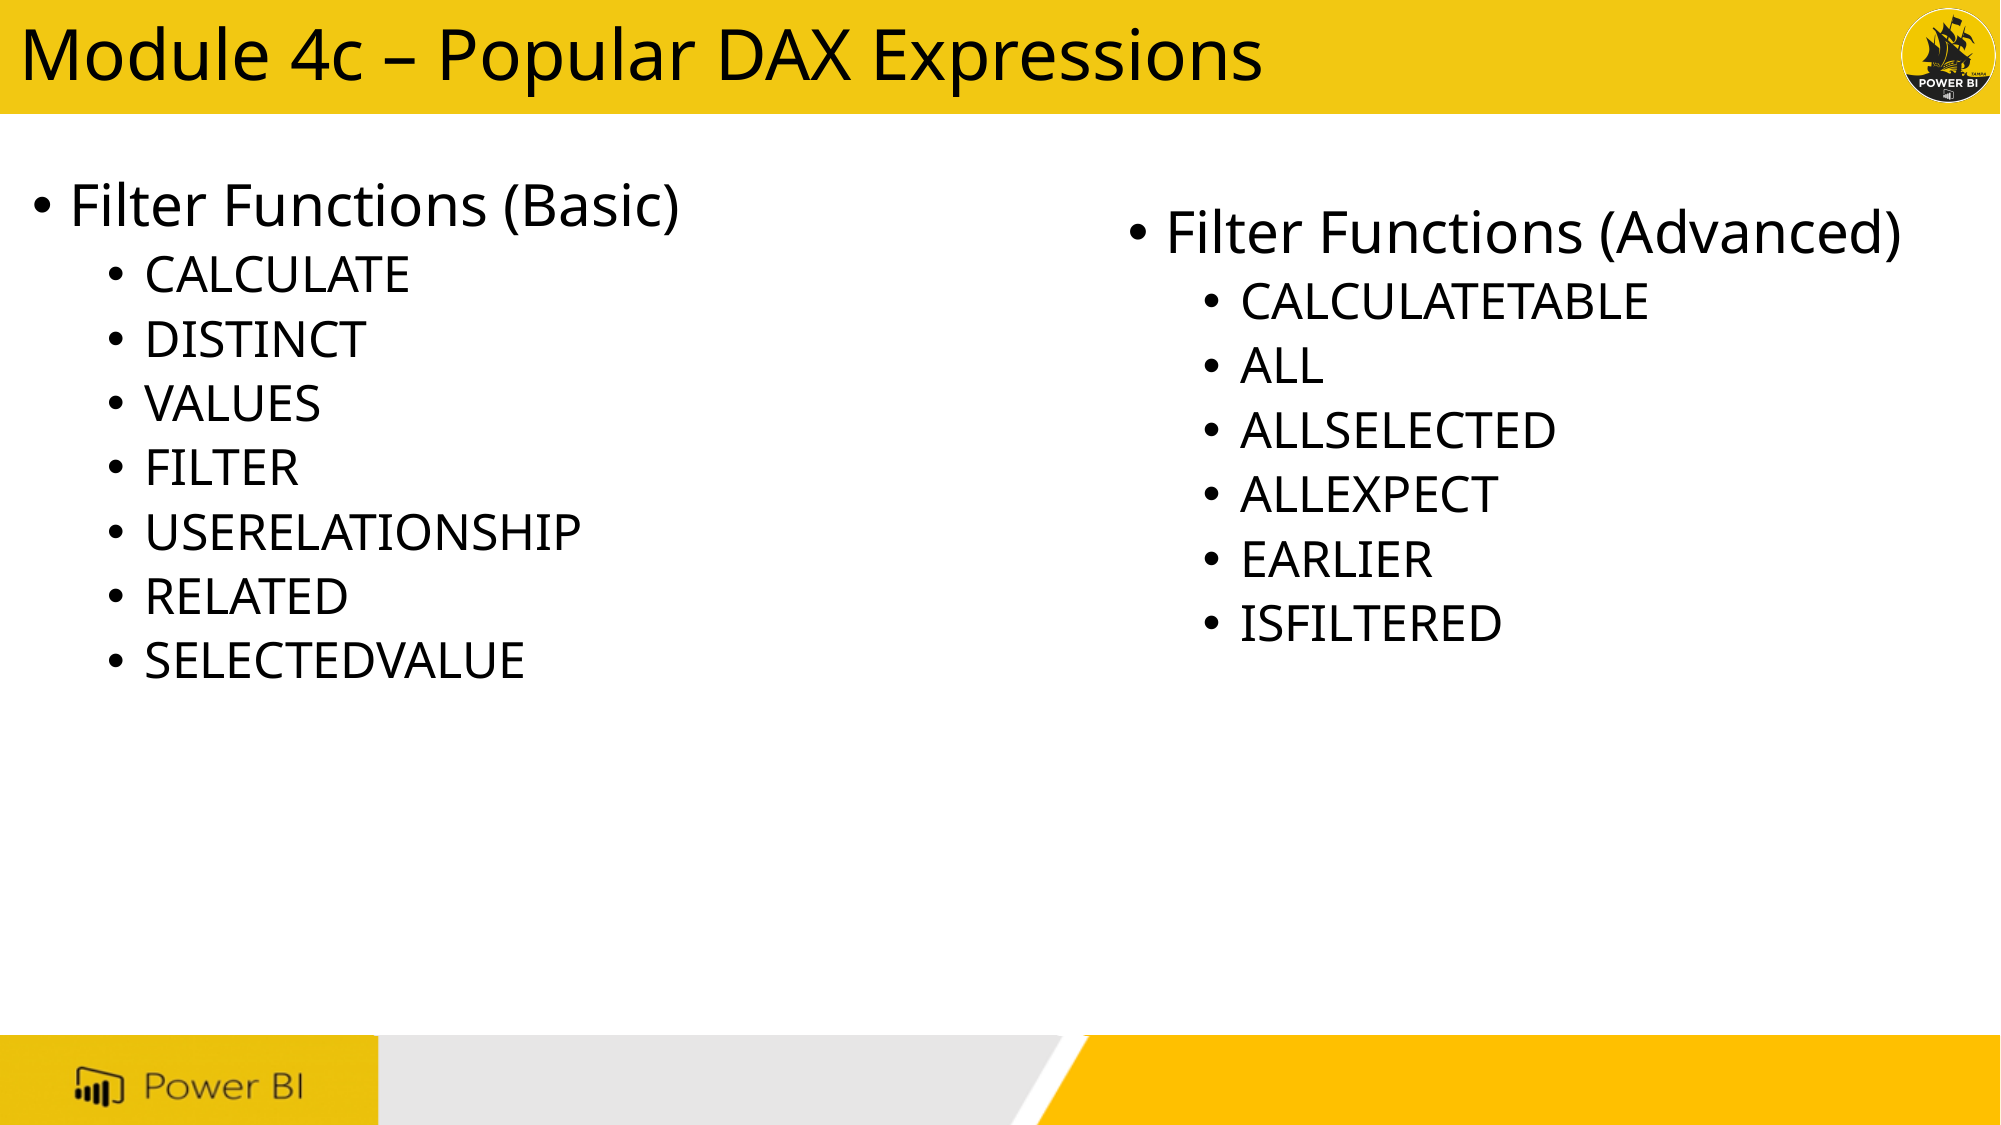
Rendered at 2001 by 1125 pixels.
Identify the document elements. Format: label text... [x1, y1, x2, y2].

picture [1901, 8, 1996, 103]
text_box Filter Functions (Advanced) CALCULATETABLE ALL ALLSELECTED ALLEXPECT EARLIER ISFILTERED [1112, 195, 1942, 900]
picture [0, 1035, 2001, 1125]
list Filter Functions (Basic) CALCULATE DISTINCT VALUES FILTER USERELATIONSHIP RELATED SELECTEDVALUE [17, 168, 1688, 875]
title Module 4c – Popular DAX Expressions [4, 10, 1688, 103]
